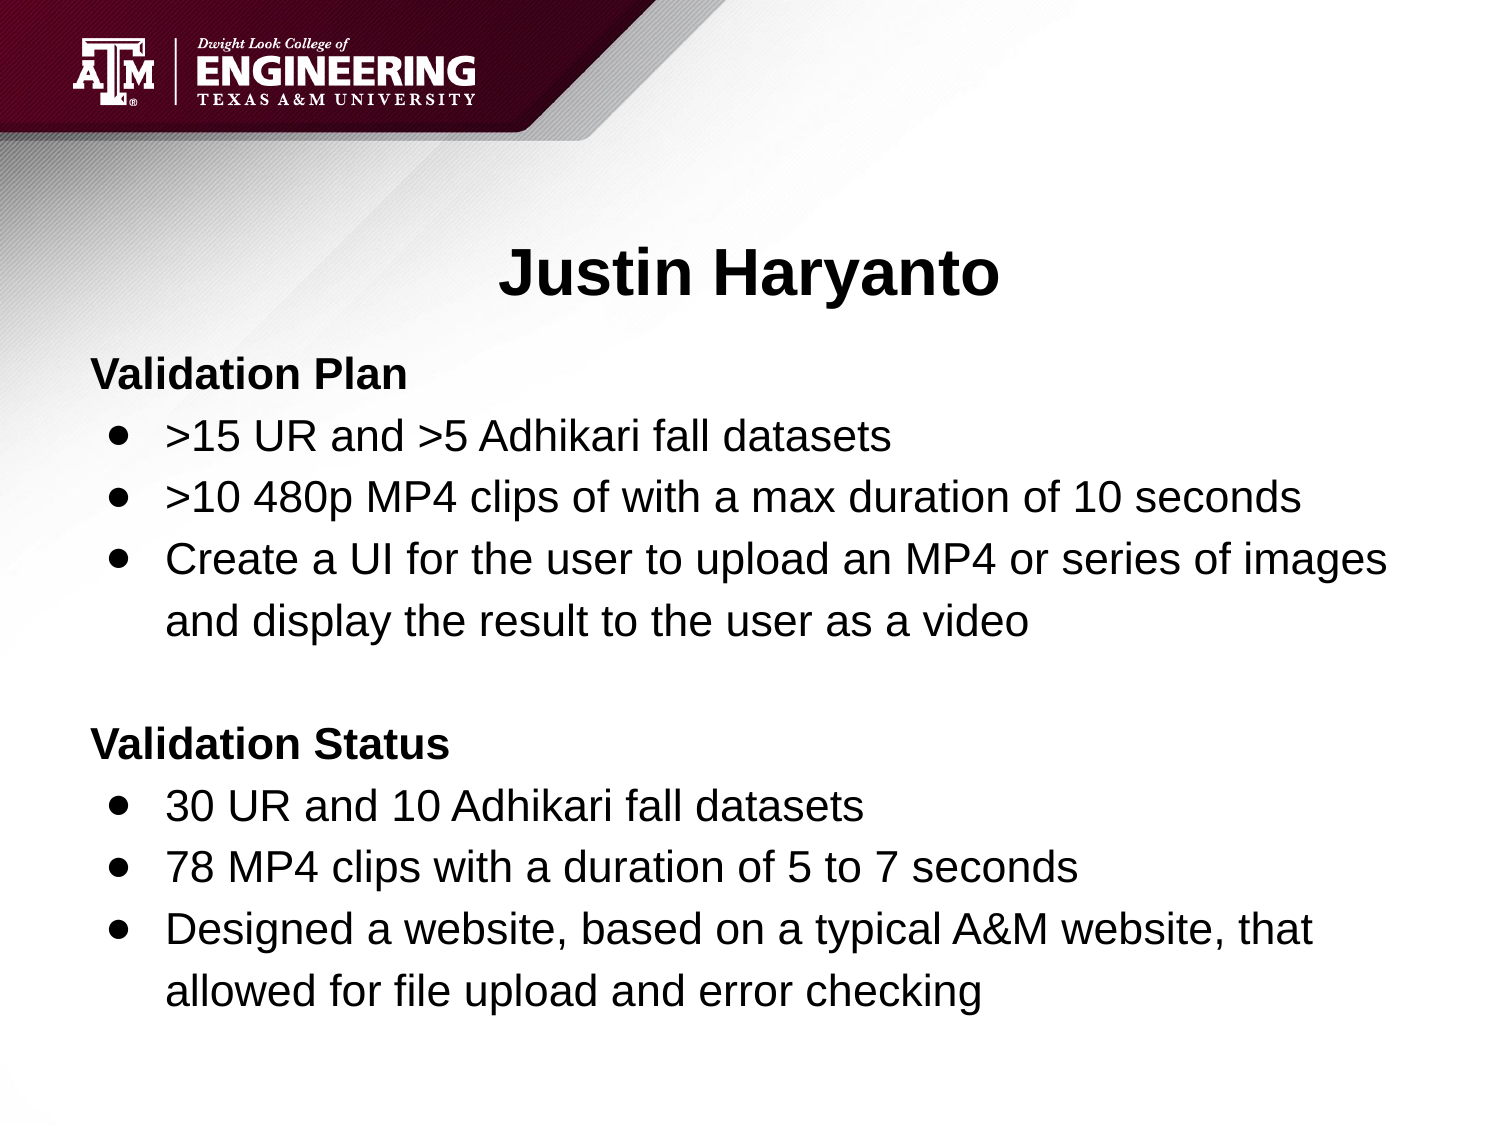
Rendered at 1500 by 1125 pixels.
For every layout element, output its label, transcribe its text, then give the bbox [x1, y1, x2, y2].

picture [0, 0, 1500, 1125]
title Justin Haryanto [75, 197, 1425, 328]
title Validation Plan >15 UR and >5 Adhikari fall datasets >10 480p MP4 clips of with a max duration of 10 seconds Create a UI for the user to upload an MP4 or series of images and display the result to the user as a video Validation Status 30 UR and 10 Adhikari fall datasets 78 MP4 clips with a duration of 5 to 7 seconds Designed a website, based on a typical A&M website, that allowed for file upload and error checking [75, 328, 1425, 1047]
